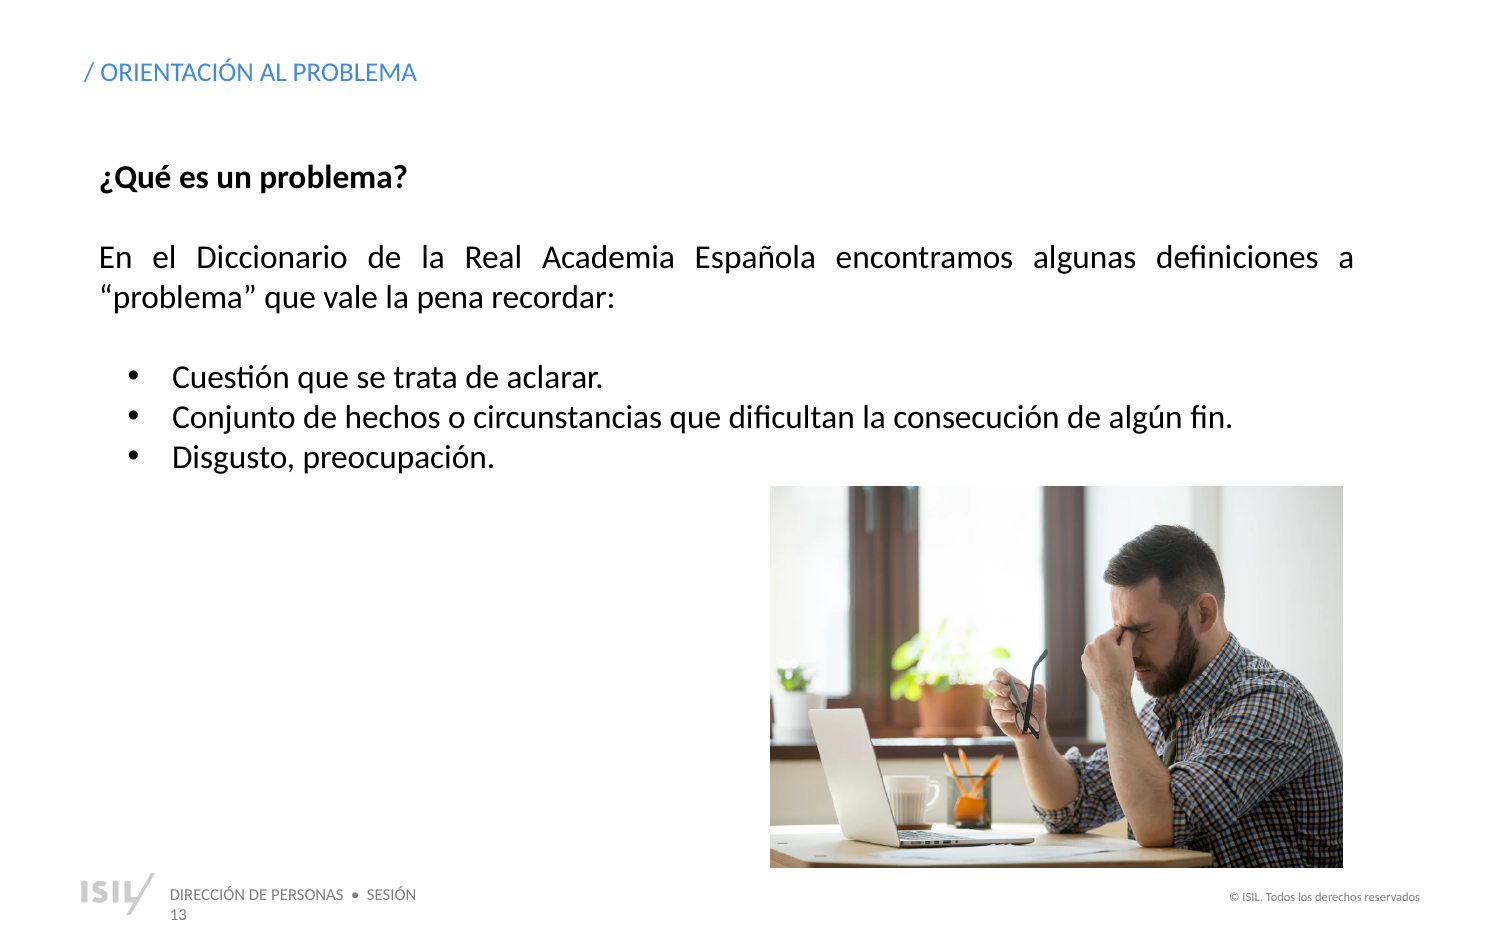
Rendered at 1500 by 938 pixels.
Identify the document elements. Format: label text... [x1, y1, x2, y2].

text_box / ORIENTACIÓN AL PROBLEMA [83, 54, 1137, 87]
text_box ¿Qué es un problema? En el Diccionario de la Real Academia Española encontramos algunas definiciones a “problema” que vale la pena recordar: Cuestión que se trata de aclarar. Conjunto de hechos o circunstancias que dificultan la consecución de algún fin. Disgusto, preocupación. [83, 148, 1372, 483]
picture [770, 486, 1343, 869]
